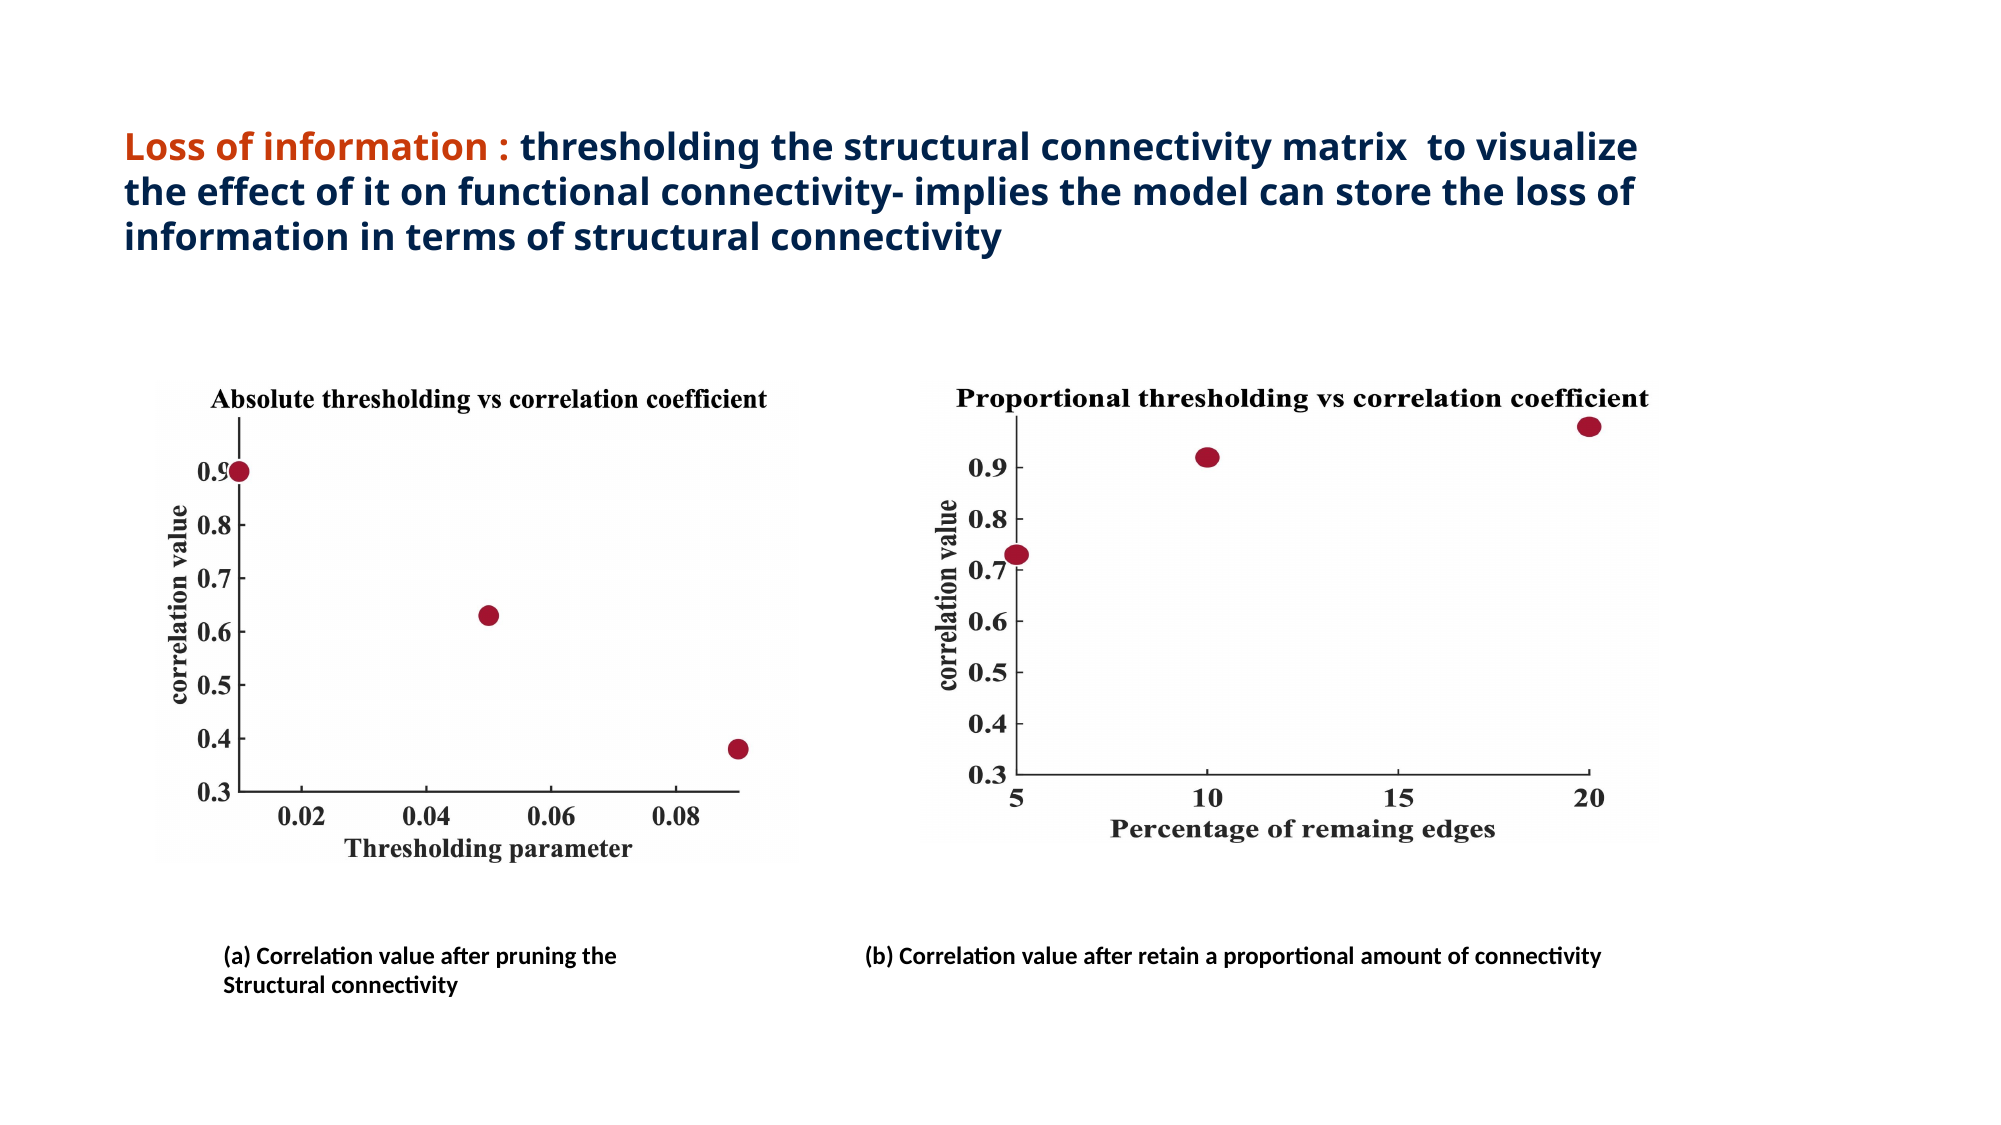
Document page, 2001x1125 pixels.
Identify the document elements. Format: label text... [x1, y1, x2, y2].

picture [919, 380, 1659, 843]
picture [154, 380, 799, 863]
text_box Loss of information : thresholding the structural connectivity matrix to visualize the effect of it on functional connectivity- implies the model can store the loss of information in terms of structural connectivity [109, 115, 1679, 266]
text_box (a) Correlation value after pruning the (b) Correlation value after retain a proportional amount of connectivity Structural connectivity [208, 931, 1649, 1007]
